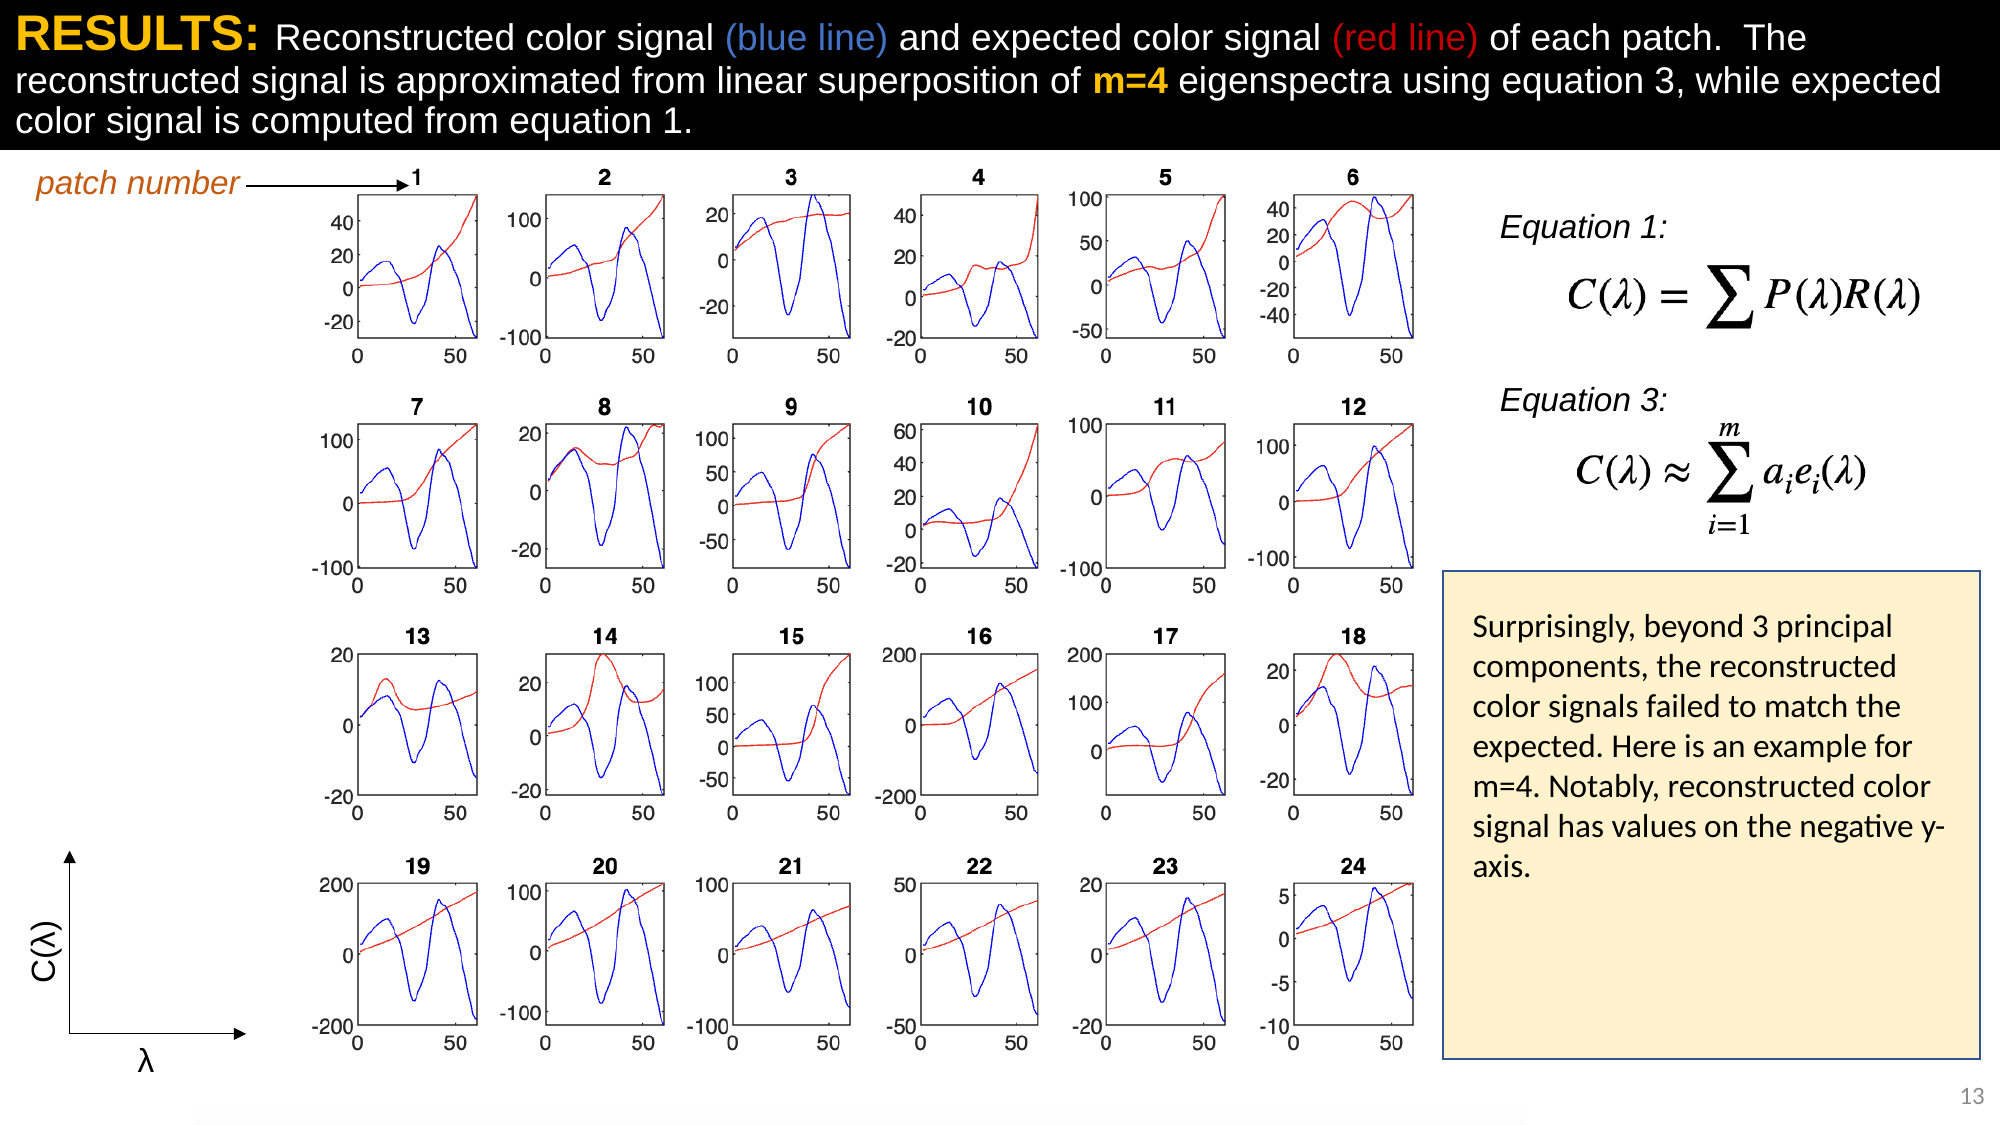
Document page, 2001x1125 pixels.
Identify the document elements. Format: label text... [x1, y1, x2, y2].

text_box λ [0, 1031, 194, 1087]
text_box Surprisingly, beyond 3 principal components, the reconstructed color signals failed to match the expected. Here is an example for m=4. Notably, reconstructed color signal has values on the negative y-axis. [1527, 596, 1965, 892]
text_box Equation 1: [1527, 197, 1871, 253]
slide_number 13 [1550, 1065, 2000, 1125]
text_box C(λ) [14, 848, 69, 1031]
picture [1551, 248, 1938, 335]
text_box Equation 3: [1527, 370, 1871, 426]
text_box patch number [21, 153, 194, 209]
picture [1559, 398, 1871, 544]
text_box [1527, 570, 1981, 1060]
title RESULTS: Reconstructed color signal (blue line) and expected color signal (red line) of each patch. The reconstructed signal is approximated from linear superposition of m=4 eigenspectra using equation 3, while expected color signal is computed from equation 1. [0, 0, 2000, 150]
picture [194, 129, 1527, 1125]
